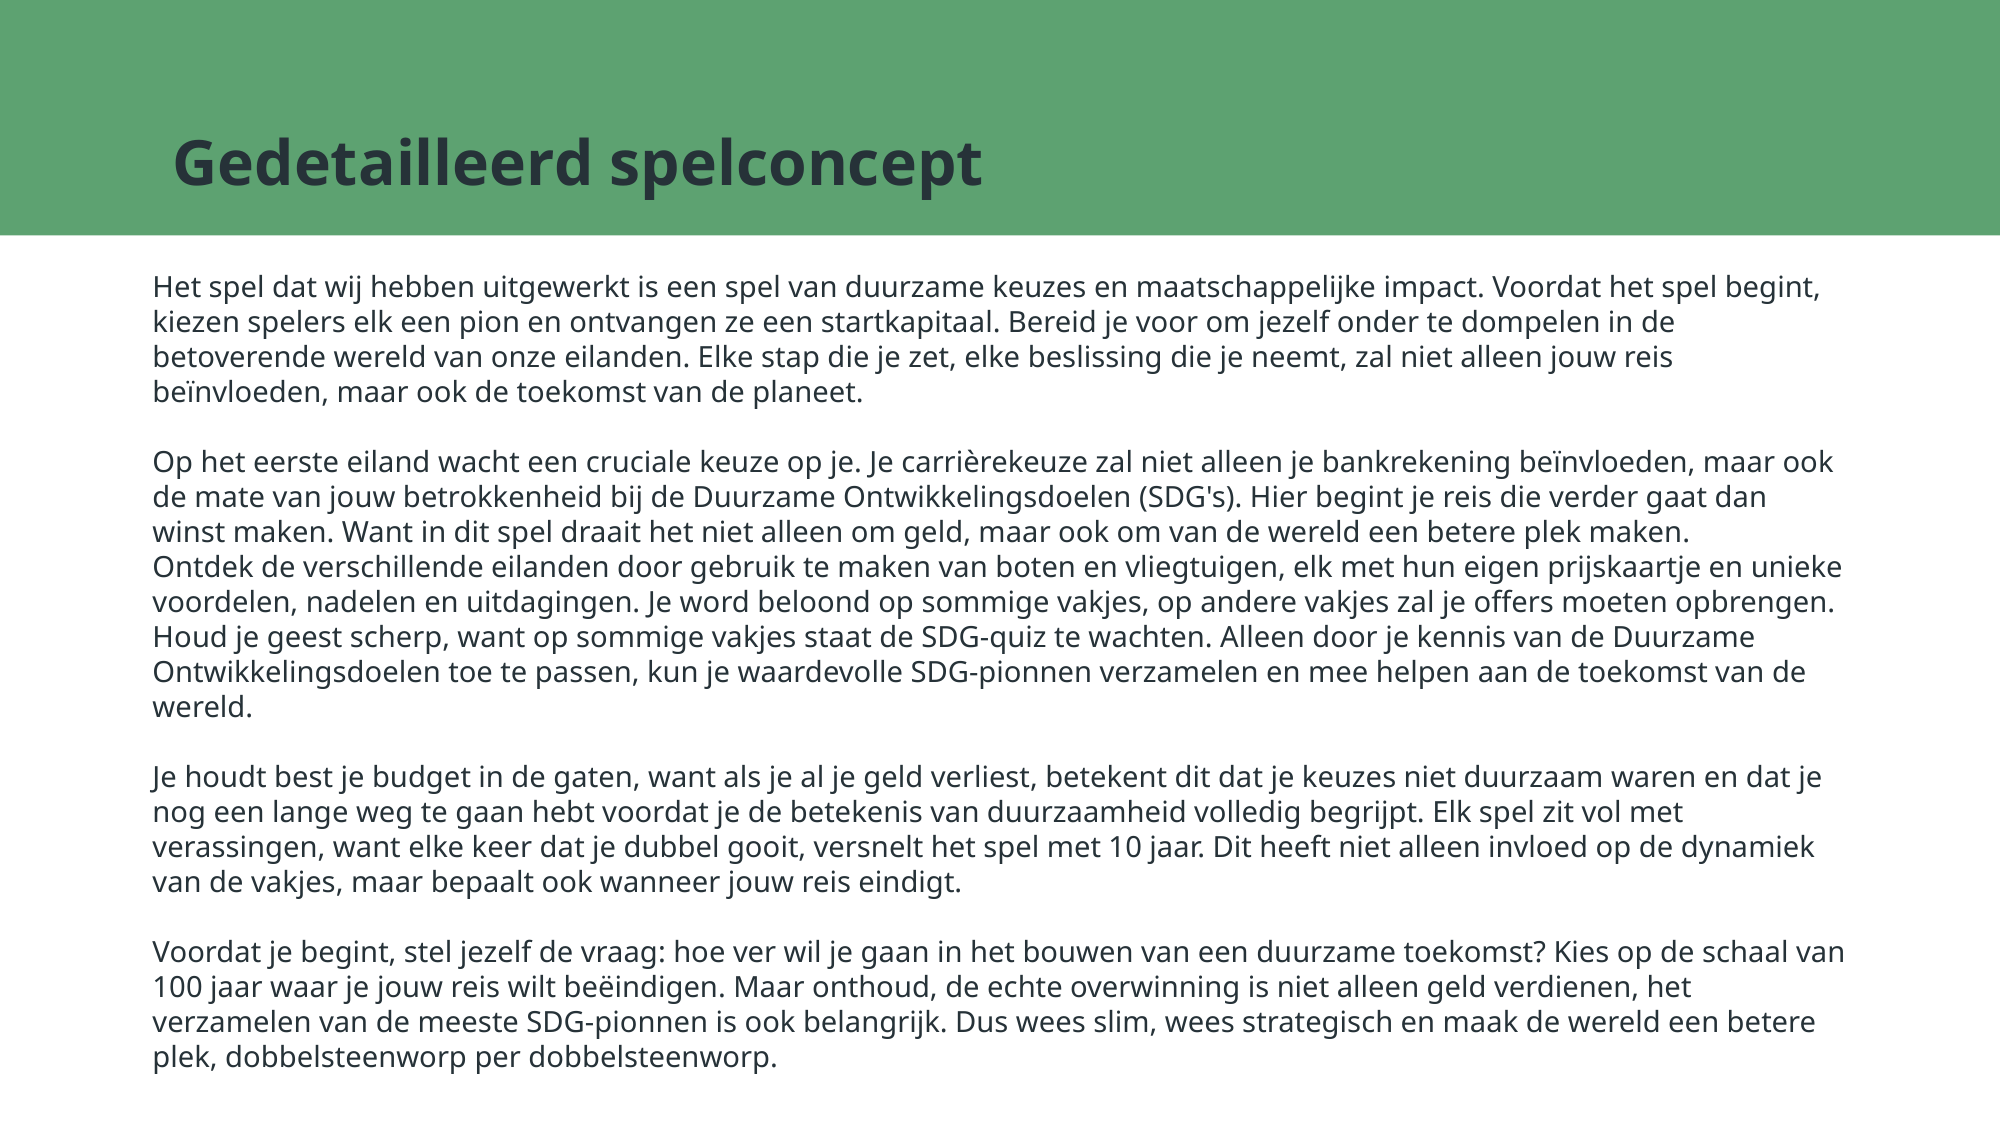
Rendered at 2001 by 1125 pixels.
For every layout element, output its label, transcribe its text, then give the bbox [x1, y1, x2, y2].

text_box Het spel dat wij hebben uitgewerkt is een spel van duurzame keuzes en maatschappelijke impact. Voordat het spel begint, kiezen spelers elk een pion en ontvangen ze een startkapitaal. Bereid je voor om jezelf onder te dompelen in de betoverende wereld van onze eilanden. Elke stap die je zet, elke beslissing die je neemt, zal niet alleen jouw reis beïnvloeden, maar ook de toekomst van de planeet. Op het eerste eiland wacht een cruciale keuze op je. Je carrièrekeuze zal niet alleen je bankrekening beïnvloeden, maar ook de mate van jouw betrokkenheid bij de Duurzame Ontwikkelingsdoelen (SDG's). Hier begint je reis die verder gaat dan winst maken. Want in dit spel draait het niet alleen om geld, maar ook om van de wereld een betere plek maken. Ontdek de verschillende eilanden door gebruik te maken van boten en vliegtuigen, elk met hun eigen prijskaartje en unieke voordelen, nadelen en uitdagingen. Je word beloond op sommige vakjes, op andere vakjes zal je offers moeten opbrengen. Houd je geest scherp, want op sommige vakjes staat de SDG-quiz te wachten. Alleen door je kennis van de Duurzame Ontwikkelingsdoelen toe te passen, kun je waardevolle SDG-pionnen verzamelen en mee helpen aan de toekomst van de wereld. Je houdt best je budget in de gaten, want als je al je geld verliest, betekent dit dat je keuzes niet duurzaam waren en dat je nog een lange weg te gaan hebt voordat je de betekenis van duurzaamheid volledig begrijpt. Elk spel zit vol met verassingen, want elke keer dat je dubbel gooit, versnelt het spel met 10 jaar. Dit heeft niet alleen invloed op de dynamiek van de vakjes, maar bepaalt ook wanneer jouw reis eindigt. Voordat je begint, stel jezelf de vraag: hoe ver wil je gaan in het bouwen van een duurzame toekomst? Kies op de schaal van 100 jaar waar je jouw reis wilt beëindigen. Maar onthoud, de echte overwinning is niet alleen geld verdienen, het verzamelen van de meeste SDG-pionnen is ook belangrijk. Dus wees slim, wees strategisch en maak de wereld een betere plek, dobbelsteenworp per dobbelsteenworp. [137, 313, 1863, 1028]
title Gedetailleerd spelconcept [157, 97, 1843, 223]
